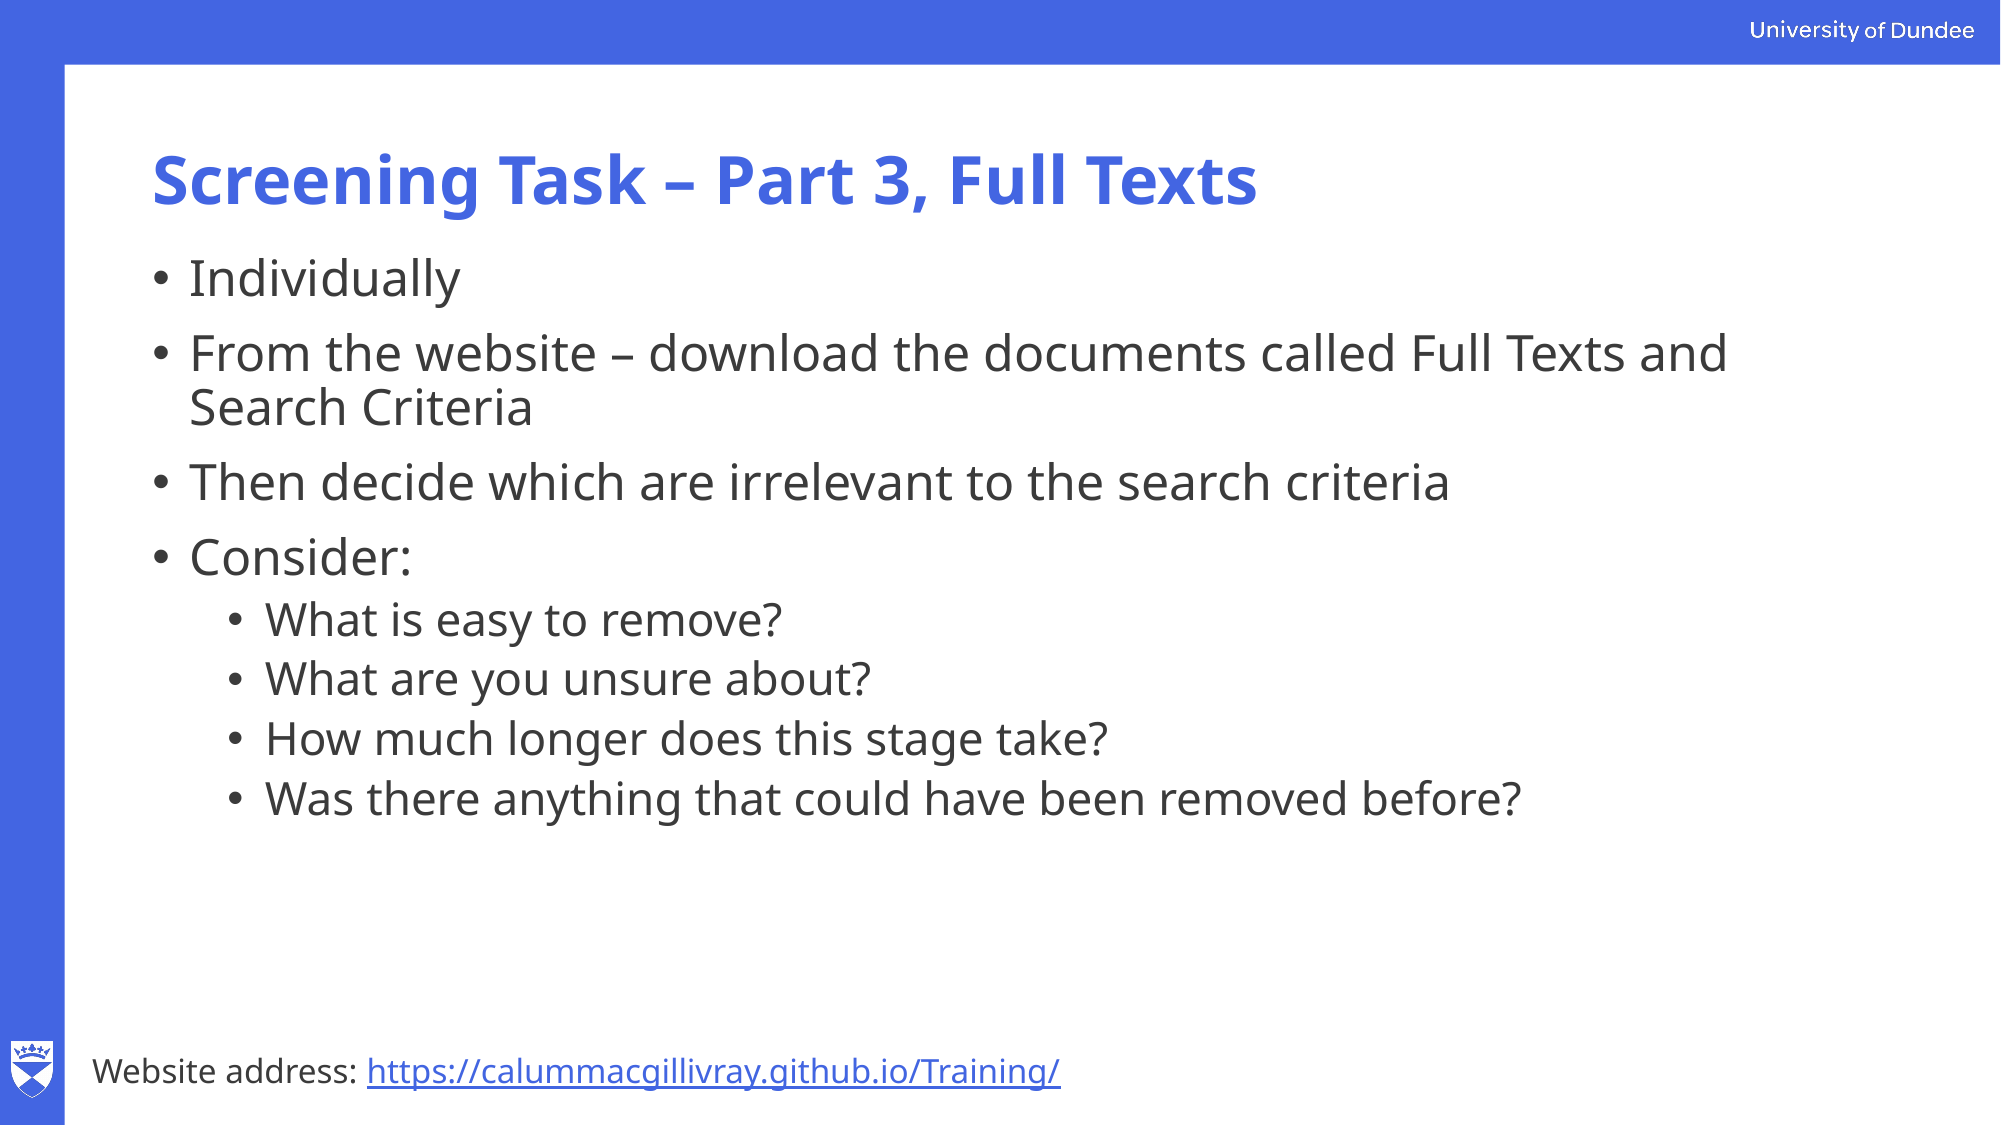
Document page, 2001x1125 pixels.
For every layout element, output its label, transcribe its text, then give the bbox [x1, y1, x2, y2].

list Individually From the website – download the documents called Full Texts and Search Criteria Then decide which are irrelevant to the search criteria Consider: What is easy to remove? What are you unsure about? How much longer does this stage take? Was there anything that could have been removed before? [137, 246, 1863, 961]
list Website address: https://calummacgillivray.github.io/Training/ [77, 1043, 1285, 1096]
title Screening Task – Part 3, Full Texts [137, 127, 1863, 238]
picture [1751, 20, 1974, 42]
picture [11, 1041, 53, 1098]
